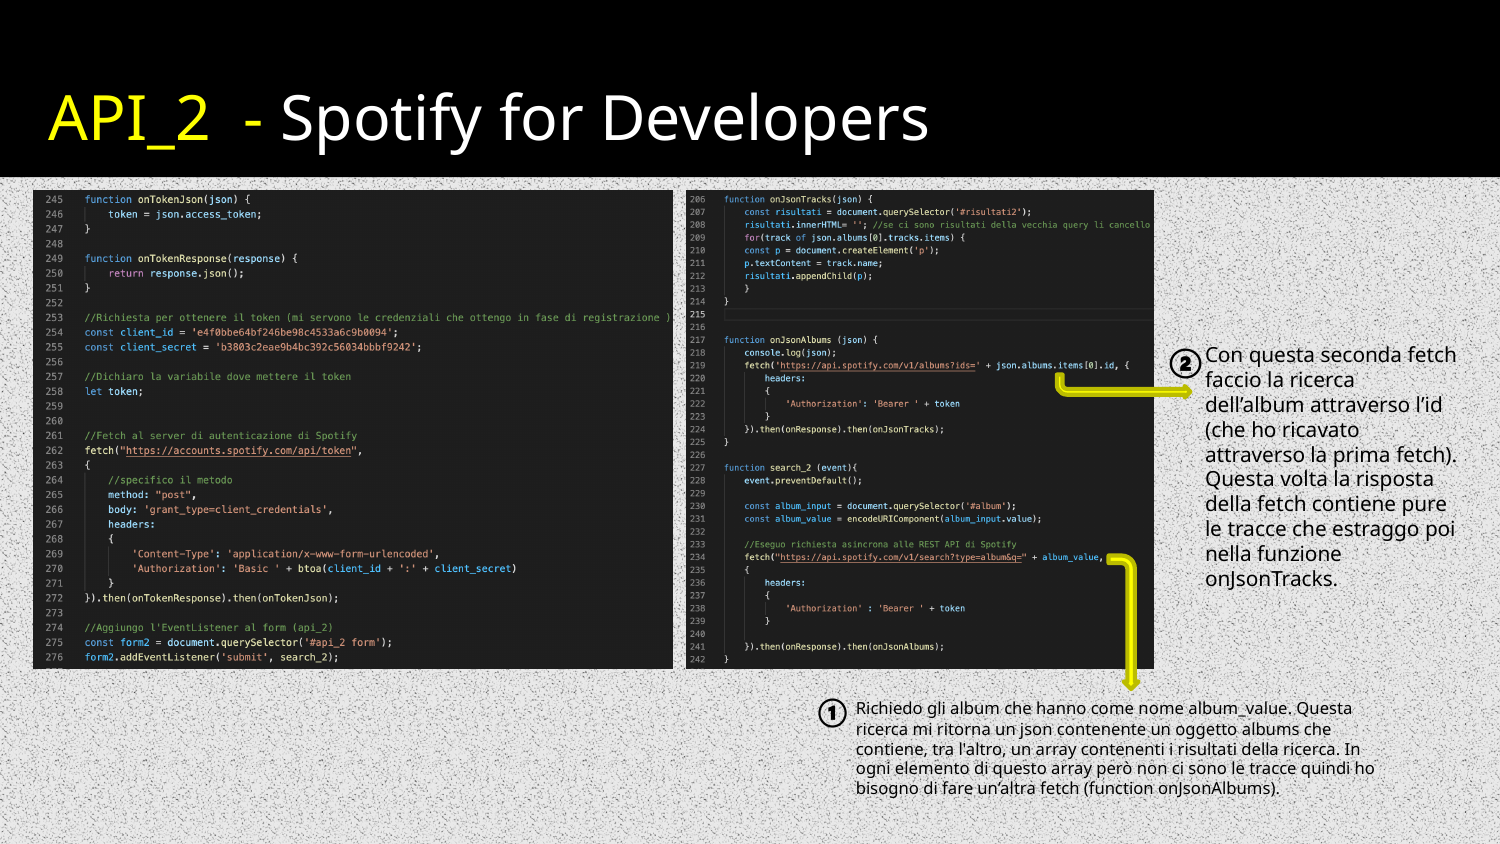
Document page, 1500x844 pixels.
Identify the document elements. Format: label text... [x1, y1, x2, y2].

text_box Richiedo gli album che hanno come nome album_value. Questa ricerca mi ritorna un json contenente un oggetto albums che contiene, tra l'altro, un array contenenti i risultati della ricerca. In ogni elemento di questo array però non ci sono le tracce quindi ho bisogno di fare un’altra fetch (function onJsonAlbums). [841, 691, 1407, 826]
picture [0, 178, 1500, 844]
text_box [1158, 386, 1190, 400]
text_box [1121, 678, 1141, 691]
title API_2 - Spotify for Developers [33, 63, 1298, 158]
text_box Con questa seconda fetch faccio la ricerca dell’album attraverso l’id (che ho ricavato attraverso la prima fetch). Questa volta la risposta della fetch contiene pure le tracce che estraggo poi nella funzione onJsonTracks. [1190, 333, 1473, 599]
